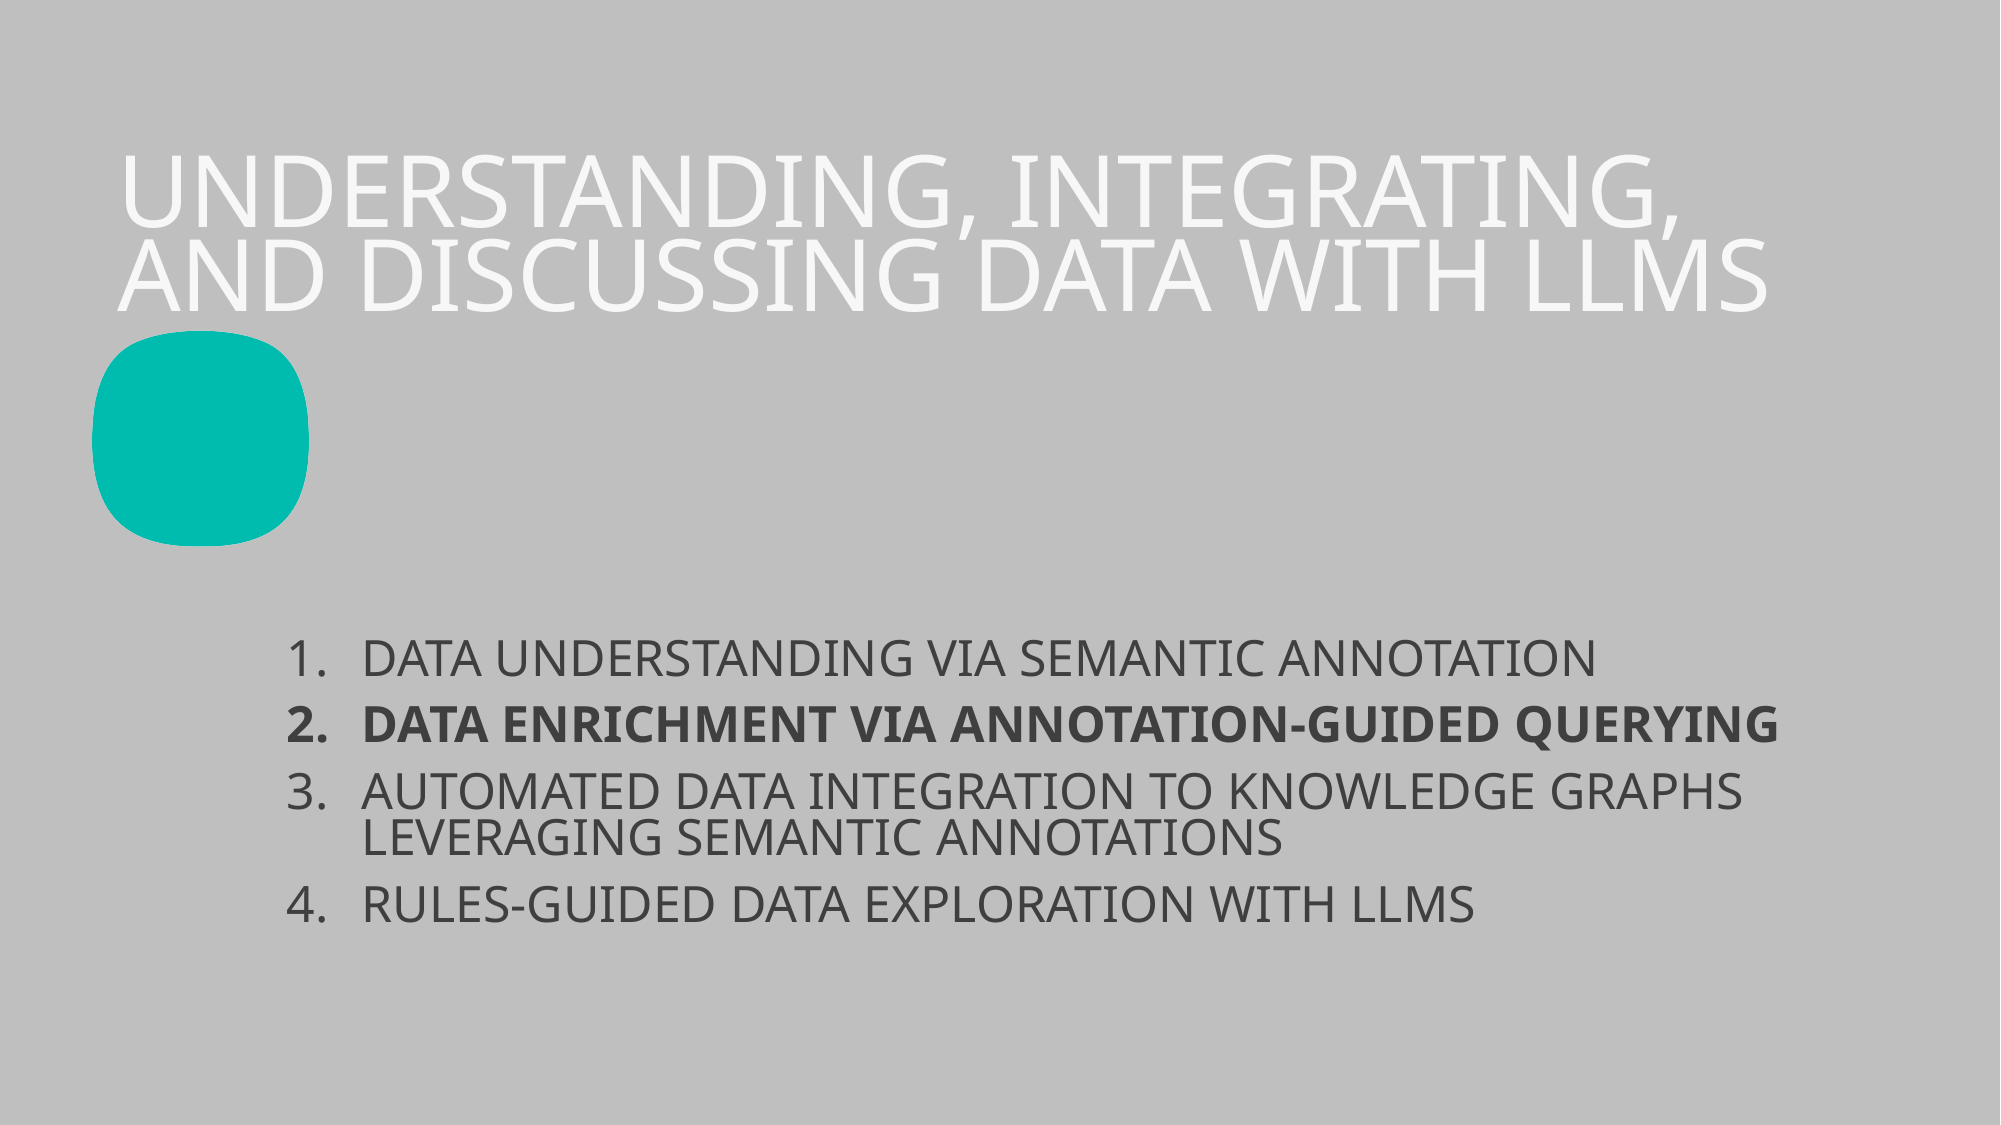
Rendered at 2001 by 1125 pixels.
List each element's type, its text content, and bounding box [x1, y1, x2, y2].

title Understanding, Integrating, and Discussing Data with LLMs [116, 111, 1883, 331]
subtitle Data Understanding Via semantic annotation Data Enrichment via Annotation-guided Querying Automated Data Integration to Knowledge Graphs Leveraging Semantic Annotations Rules-guided Data Exploration with LLMs [286, 640, 1785, 1014]
picture [92, 330, 309, 547]
